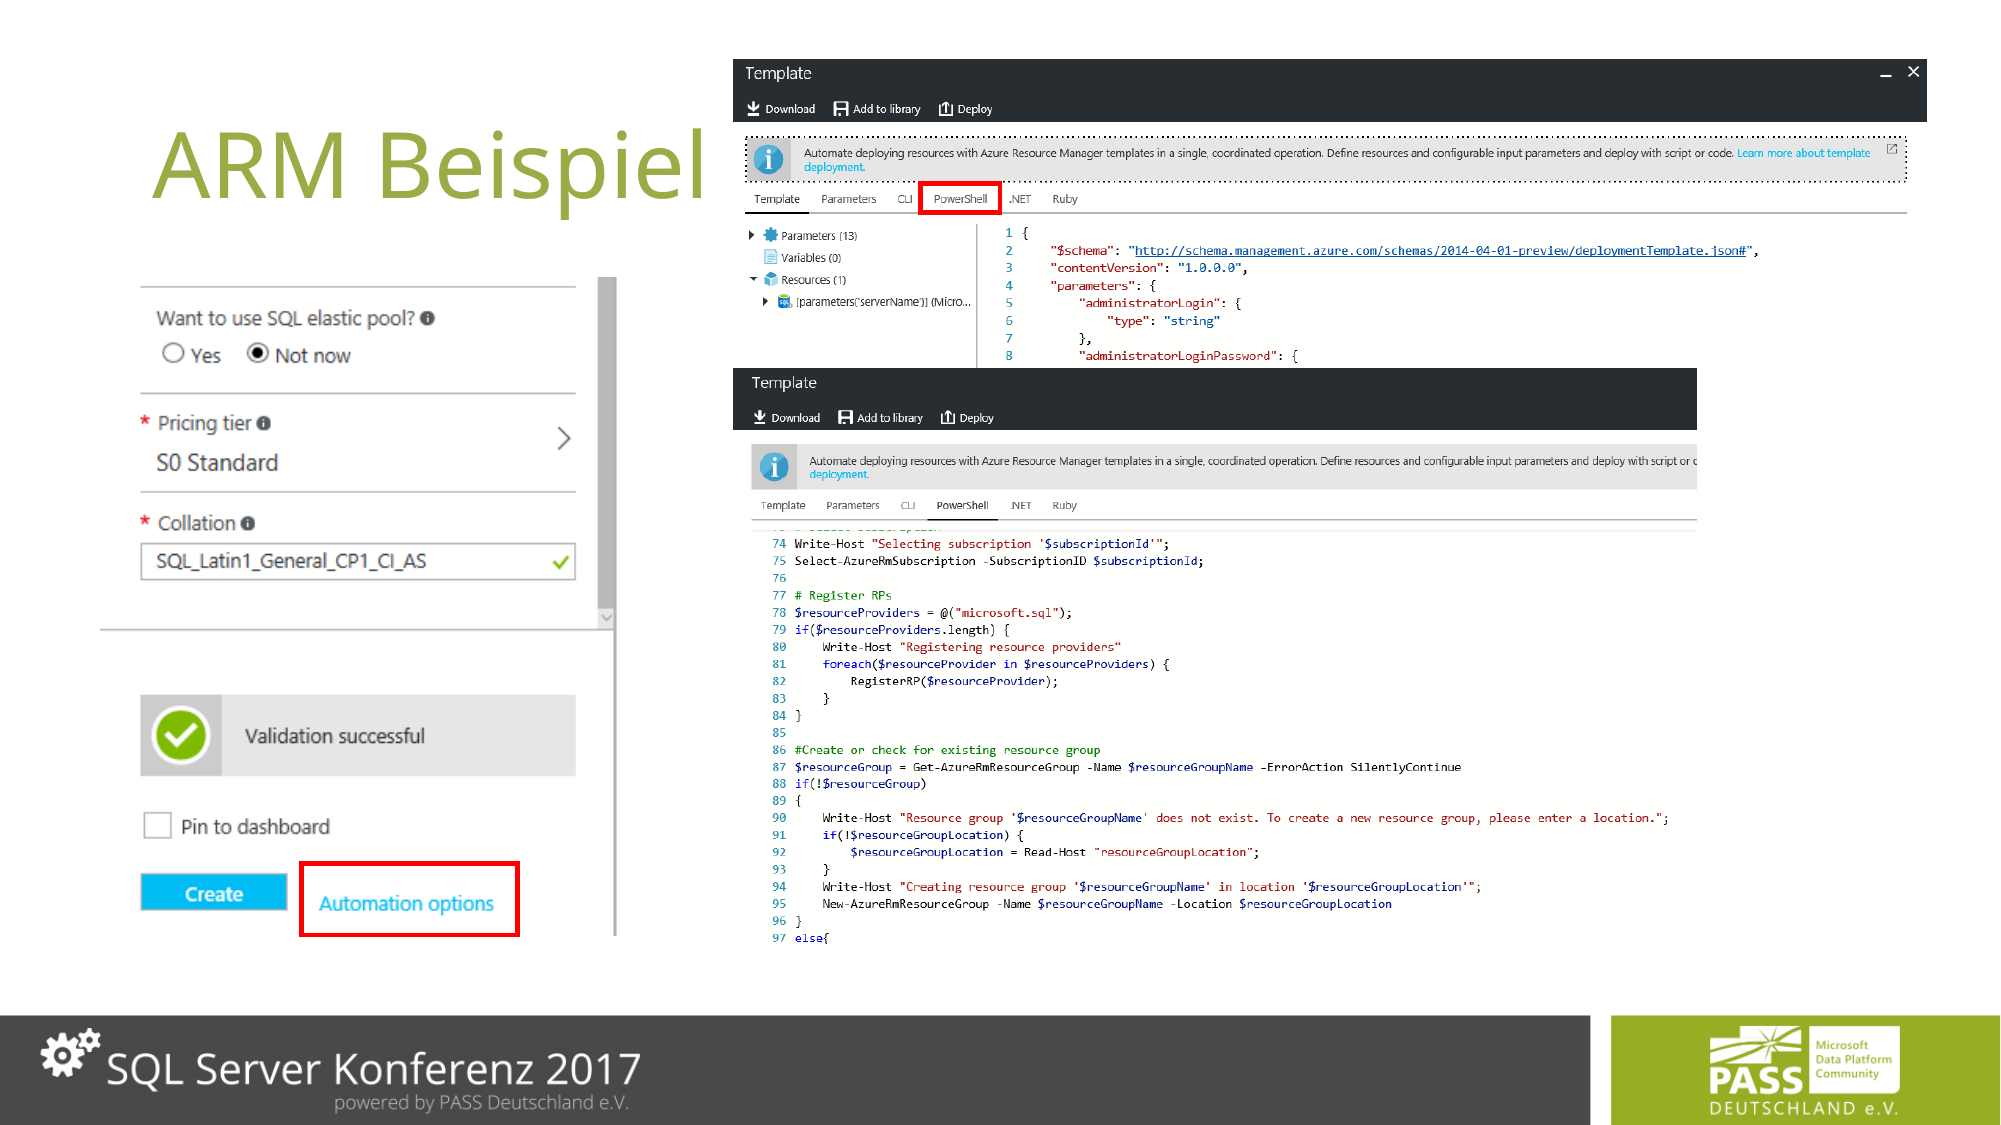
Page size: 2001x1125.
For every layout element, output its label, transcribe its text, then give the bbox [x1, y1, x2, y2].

title ARM Beispiel [137, 59, 733, 278]
picture [0, 0, 2001, 1125]
